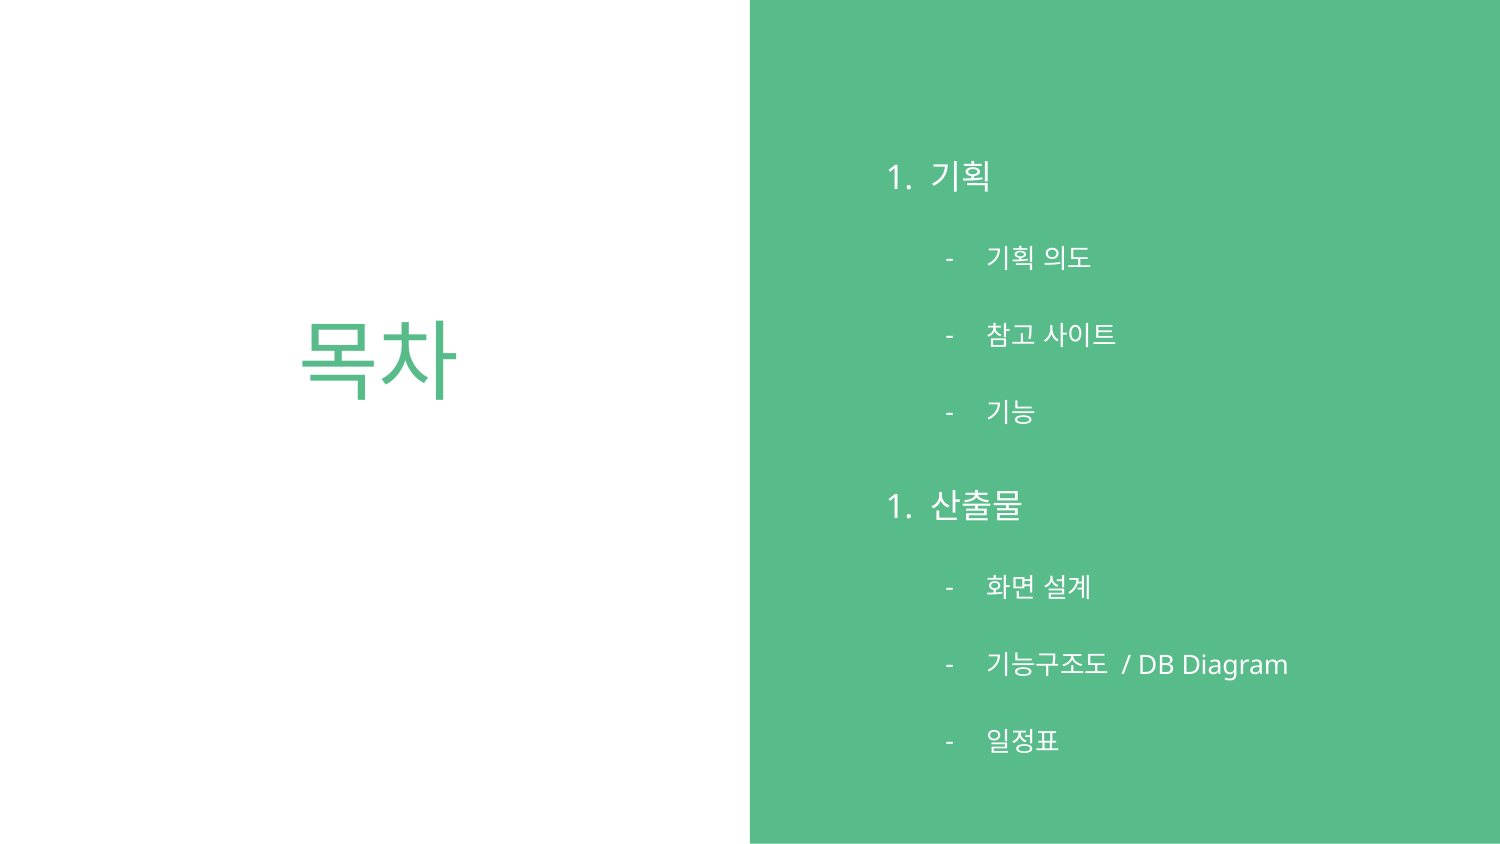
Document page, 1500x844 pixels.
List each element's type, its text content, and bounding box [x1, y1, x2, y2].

list 기획 기획 의도 참고 사이트 기능 산출물 화면 설계 기능구조도 / DB Diagram 일정표 [859, 85, 1489, 776]
title 목차 [47, 235, 711, 434]
